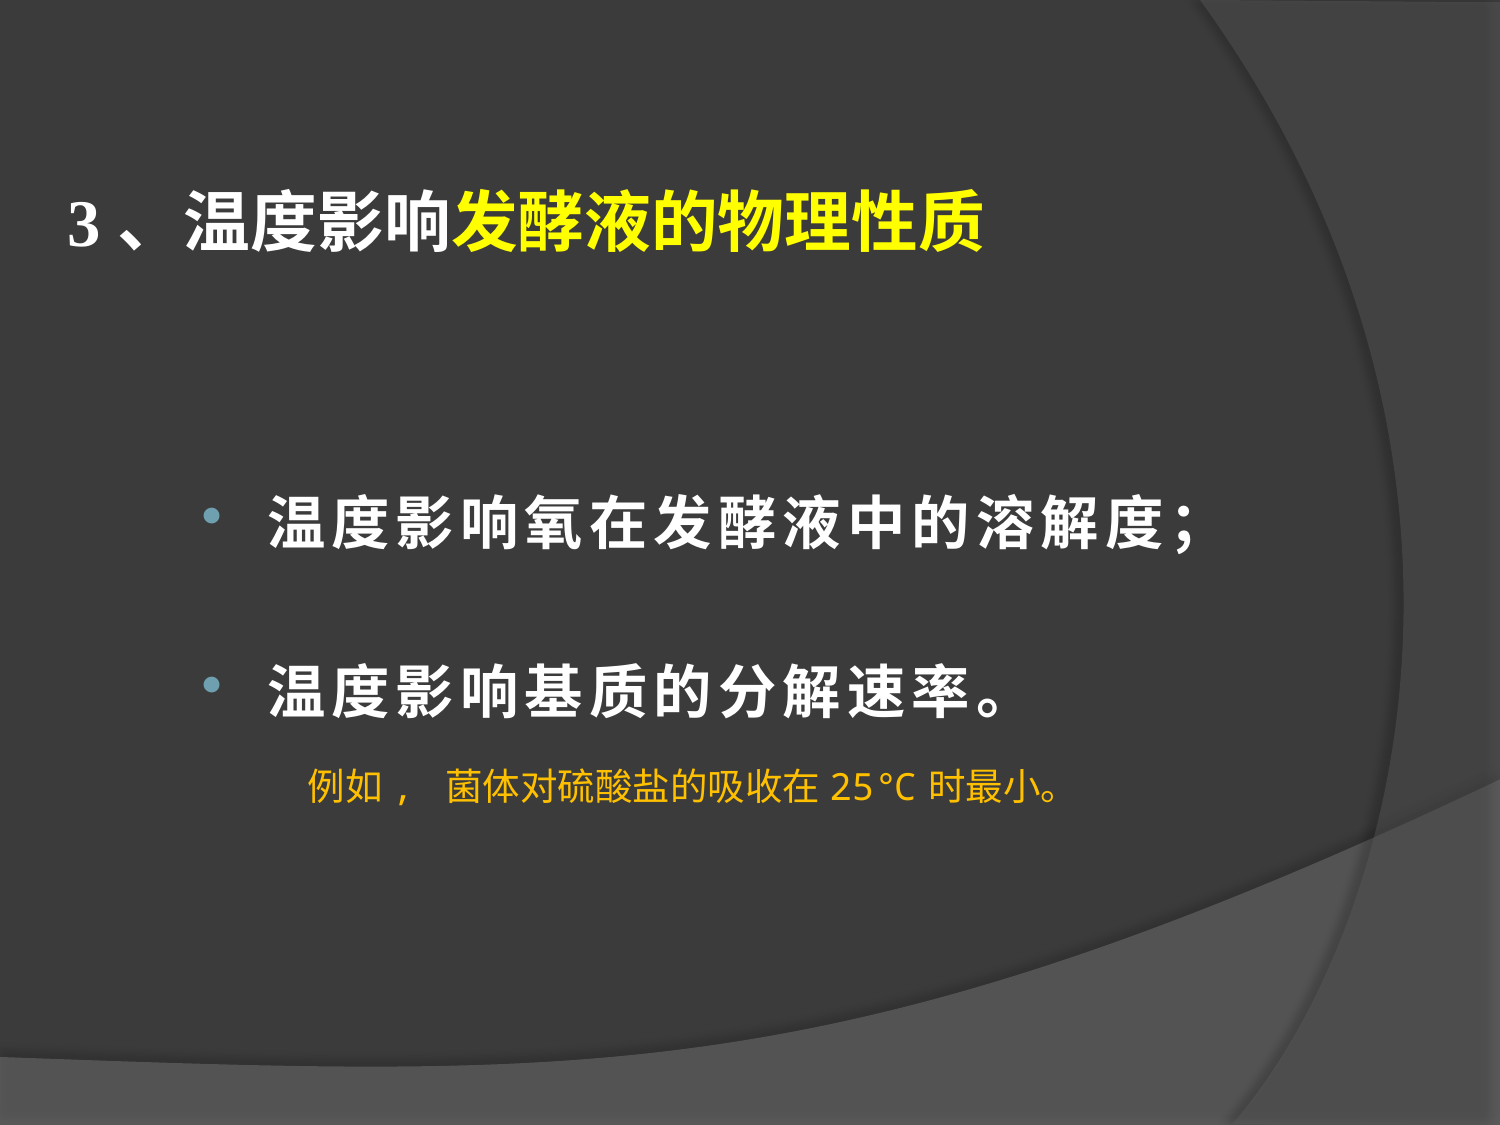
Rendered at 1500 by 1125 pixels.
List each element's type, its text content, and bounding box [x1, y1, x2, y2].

text_box 例如, 菌体对硫酸盐的吸收在25℃时最小。 [292, 755, 1102, 816]
list 温度影响氧在发酵液中的溶解度； 温度影响基质的分解速率。 [183, 408, 1388, 669]
text_box 3、温度影响发酵液的物理性质 [53, 148, 1195, 268]
